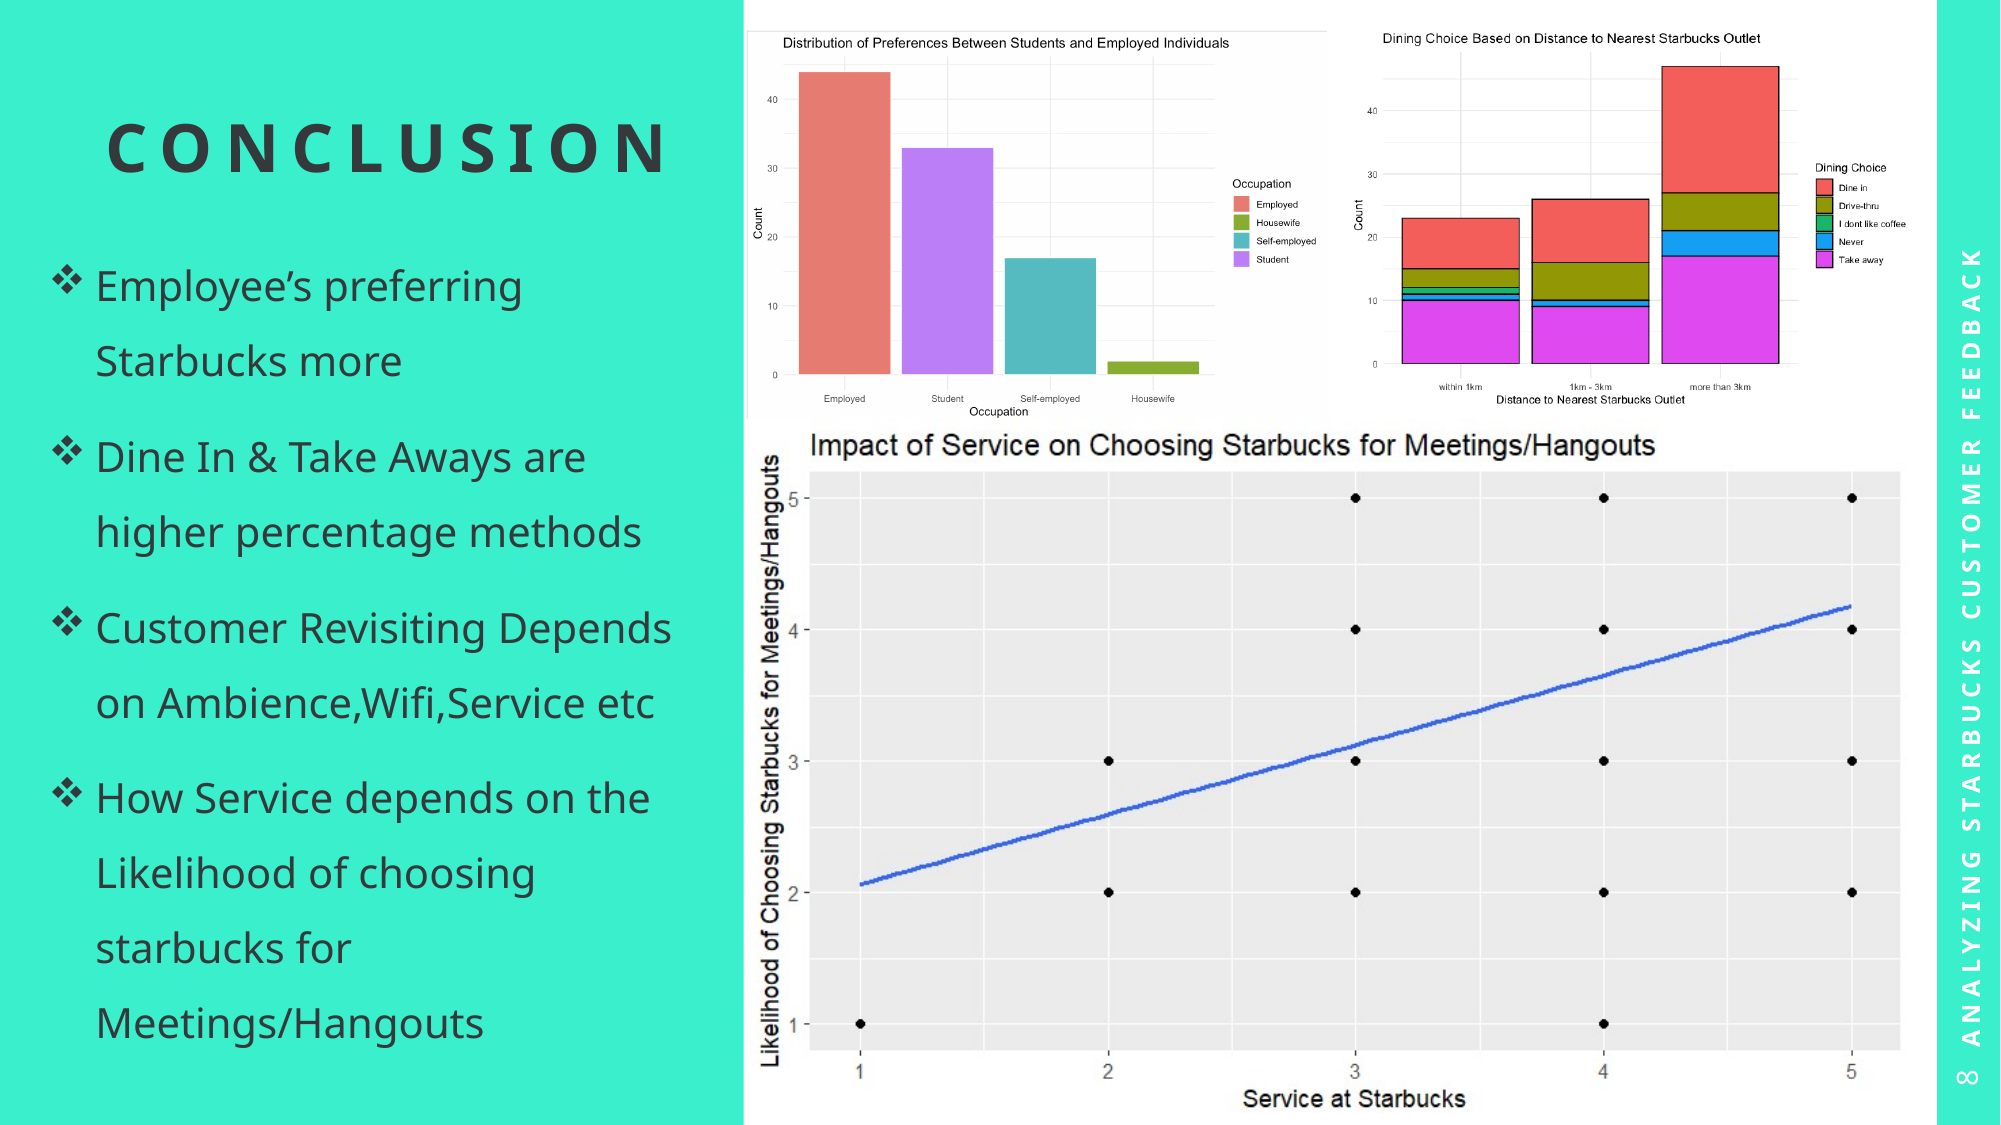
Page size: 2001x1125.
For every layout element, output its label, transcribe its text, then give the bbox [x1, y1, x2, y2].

footer Analyzing STARBUCKS customer feedback [1938, 50, 2000, 1032]
title conclusion [105, 115, 746, 706]
slide_number 8 [1937, 1032, 2000, 1125]
list Employee’s preferring Starbucks more Dine In & Take Aways are higher percentage methods Customer Revisiting Depends on Ambience,Wifi,Service etc How Service depends on the Likelihood of choosing starbucks for Meetings/Hangouts [48, 234, 700, 737]
picture [746, 30, 1914, 1125]
picture [1348, 27, 1917, 411]
